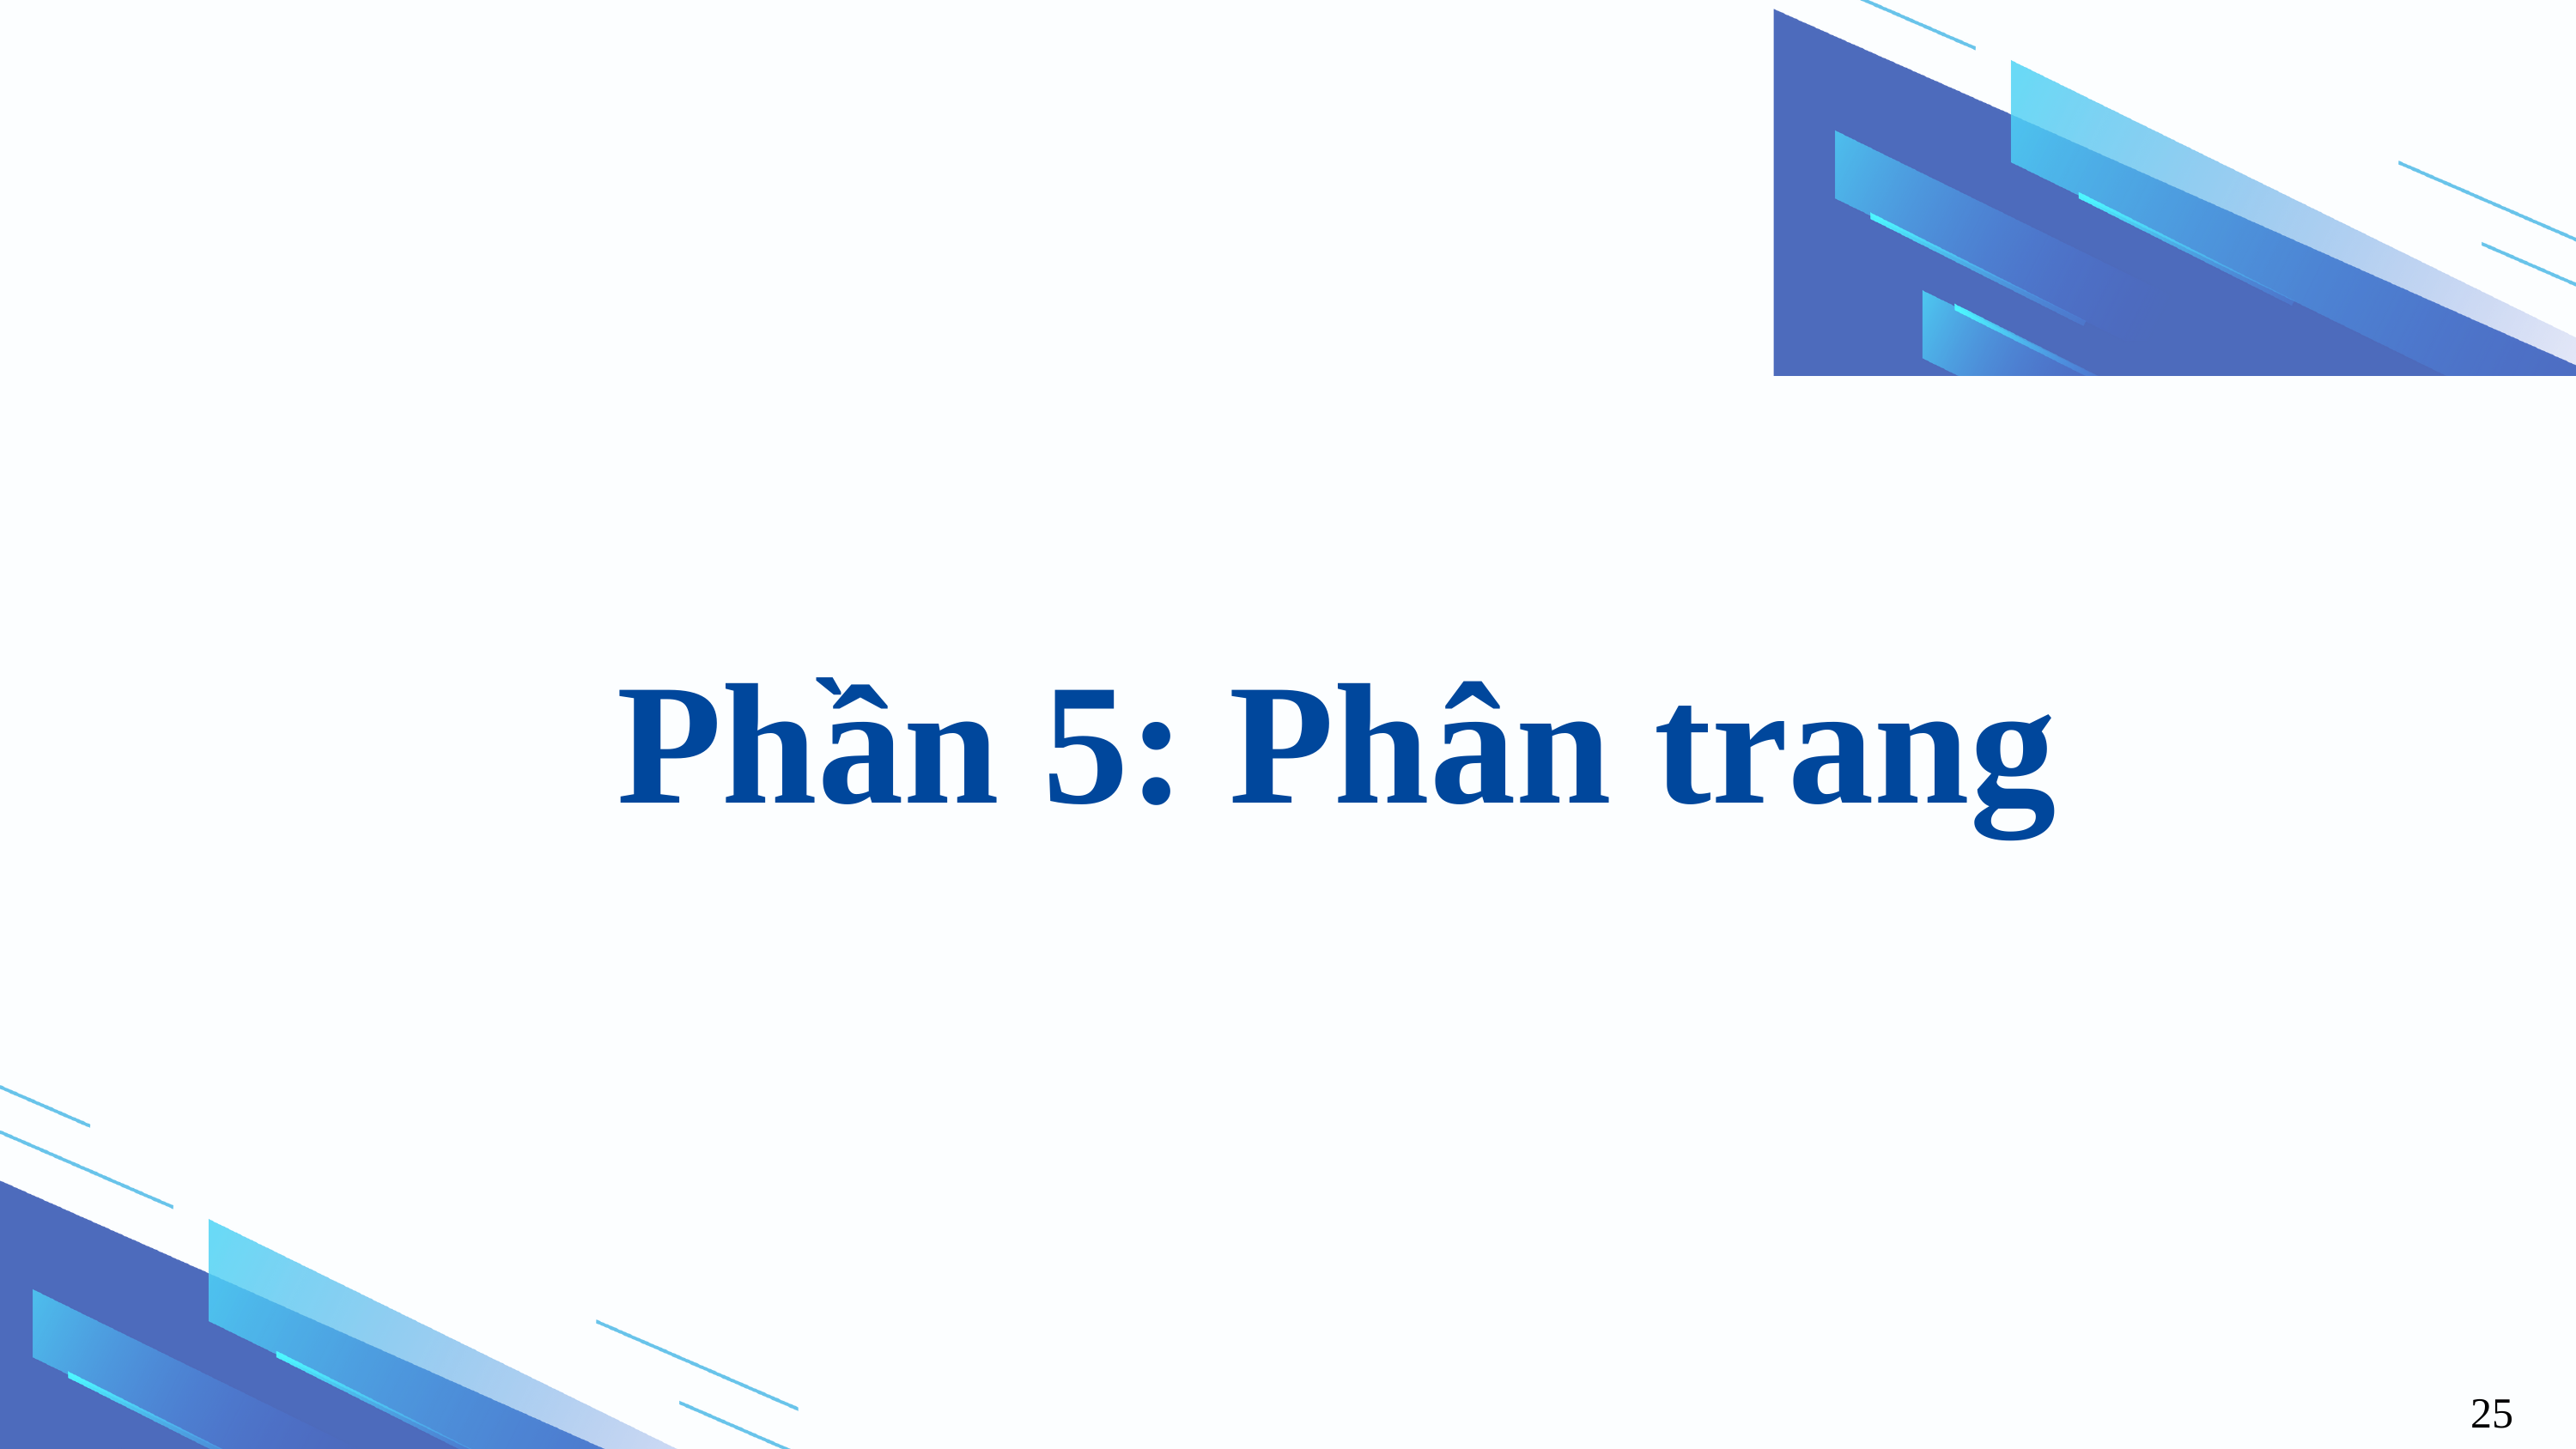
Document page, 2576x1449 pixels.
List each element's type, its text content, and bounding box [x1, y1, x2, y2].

text_box Phần 5: Phân trang [243, 596, 2432, 838]
text_box 25 [2458, 1379, 2555, 1443]
text_box [1773, 0, 2576, 376]
text_box [0, 1072, 799, 1449]
